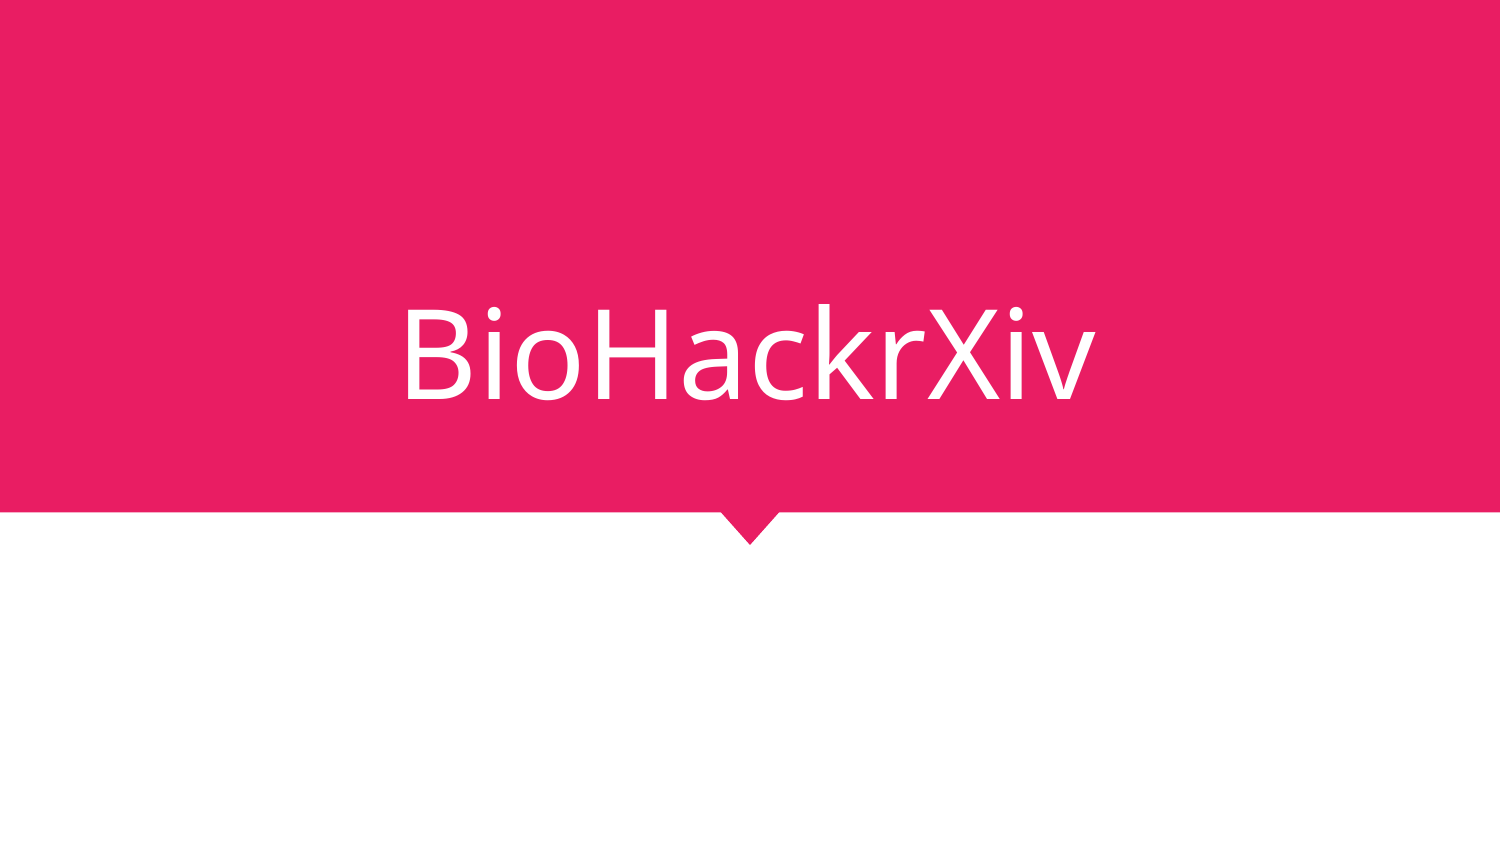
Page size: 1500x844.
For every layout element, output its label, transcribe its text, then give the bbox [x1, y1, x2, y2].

title BioHackrXiv [67, 105, 1427, 452]
